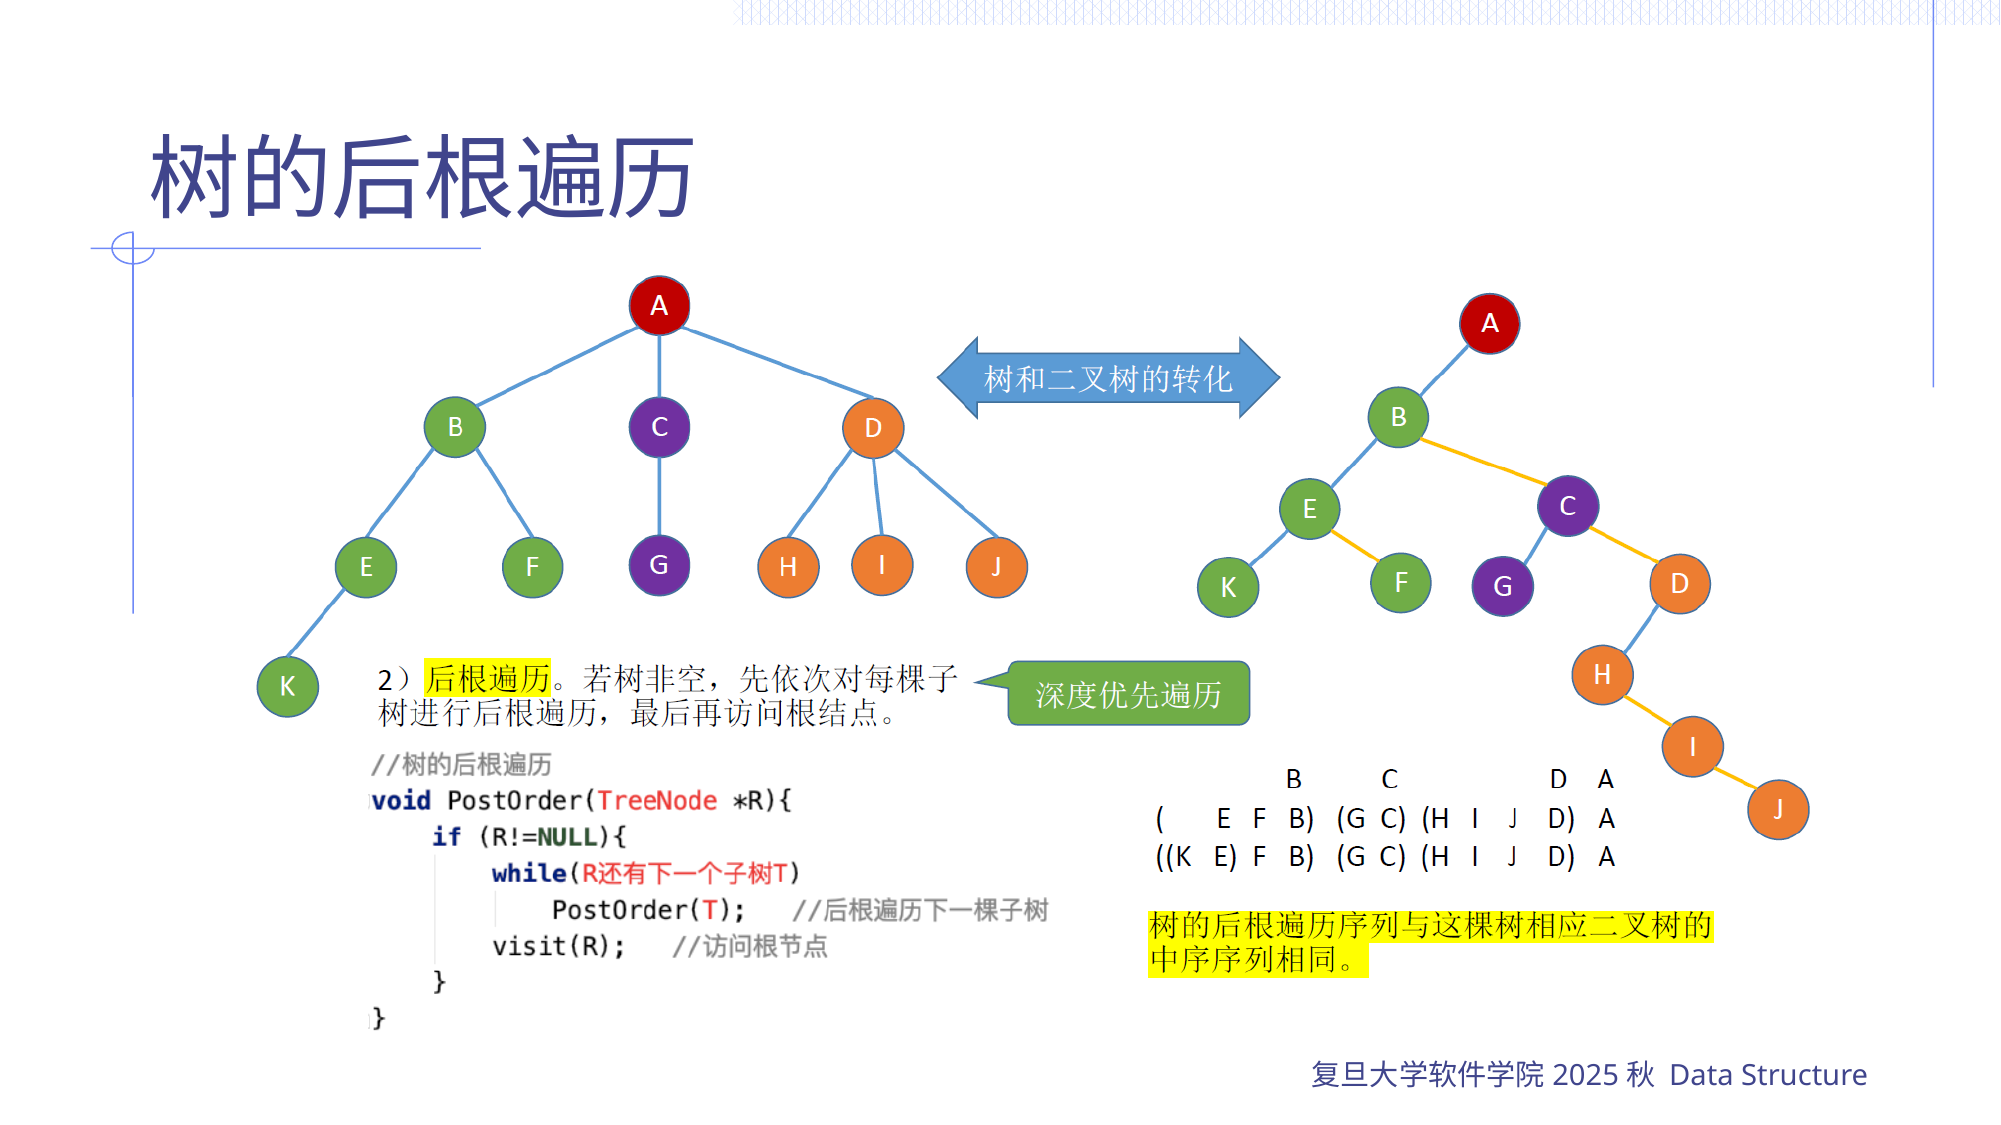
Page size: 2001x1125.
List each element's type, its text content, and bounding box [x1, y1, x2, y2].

title 树的后根遍历 [133, 50, 1834, 238]
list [231, 237, 1835, 1063]
